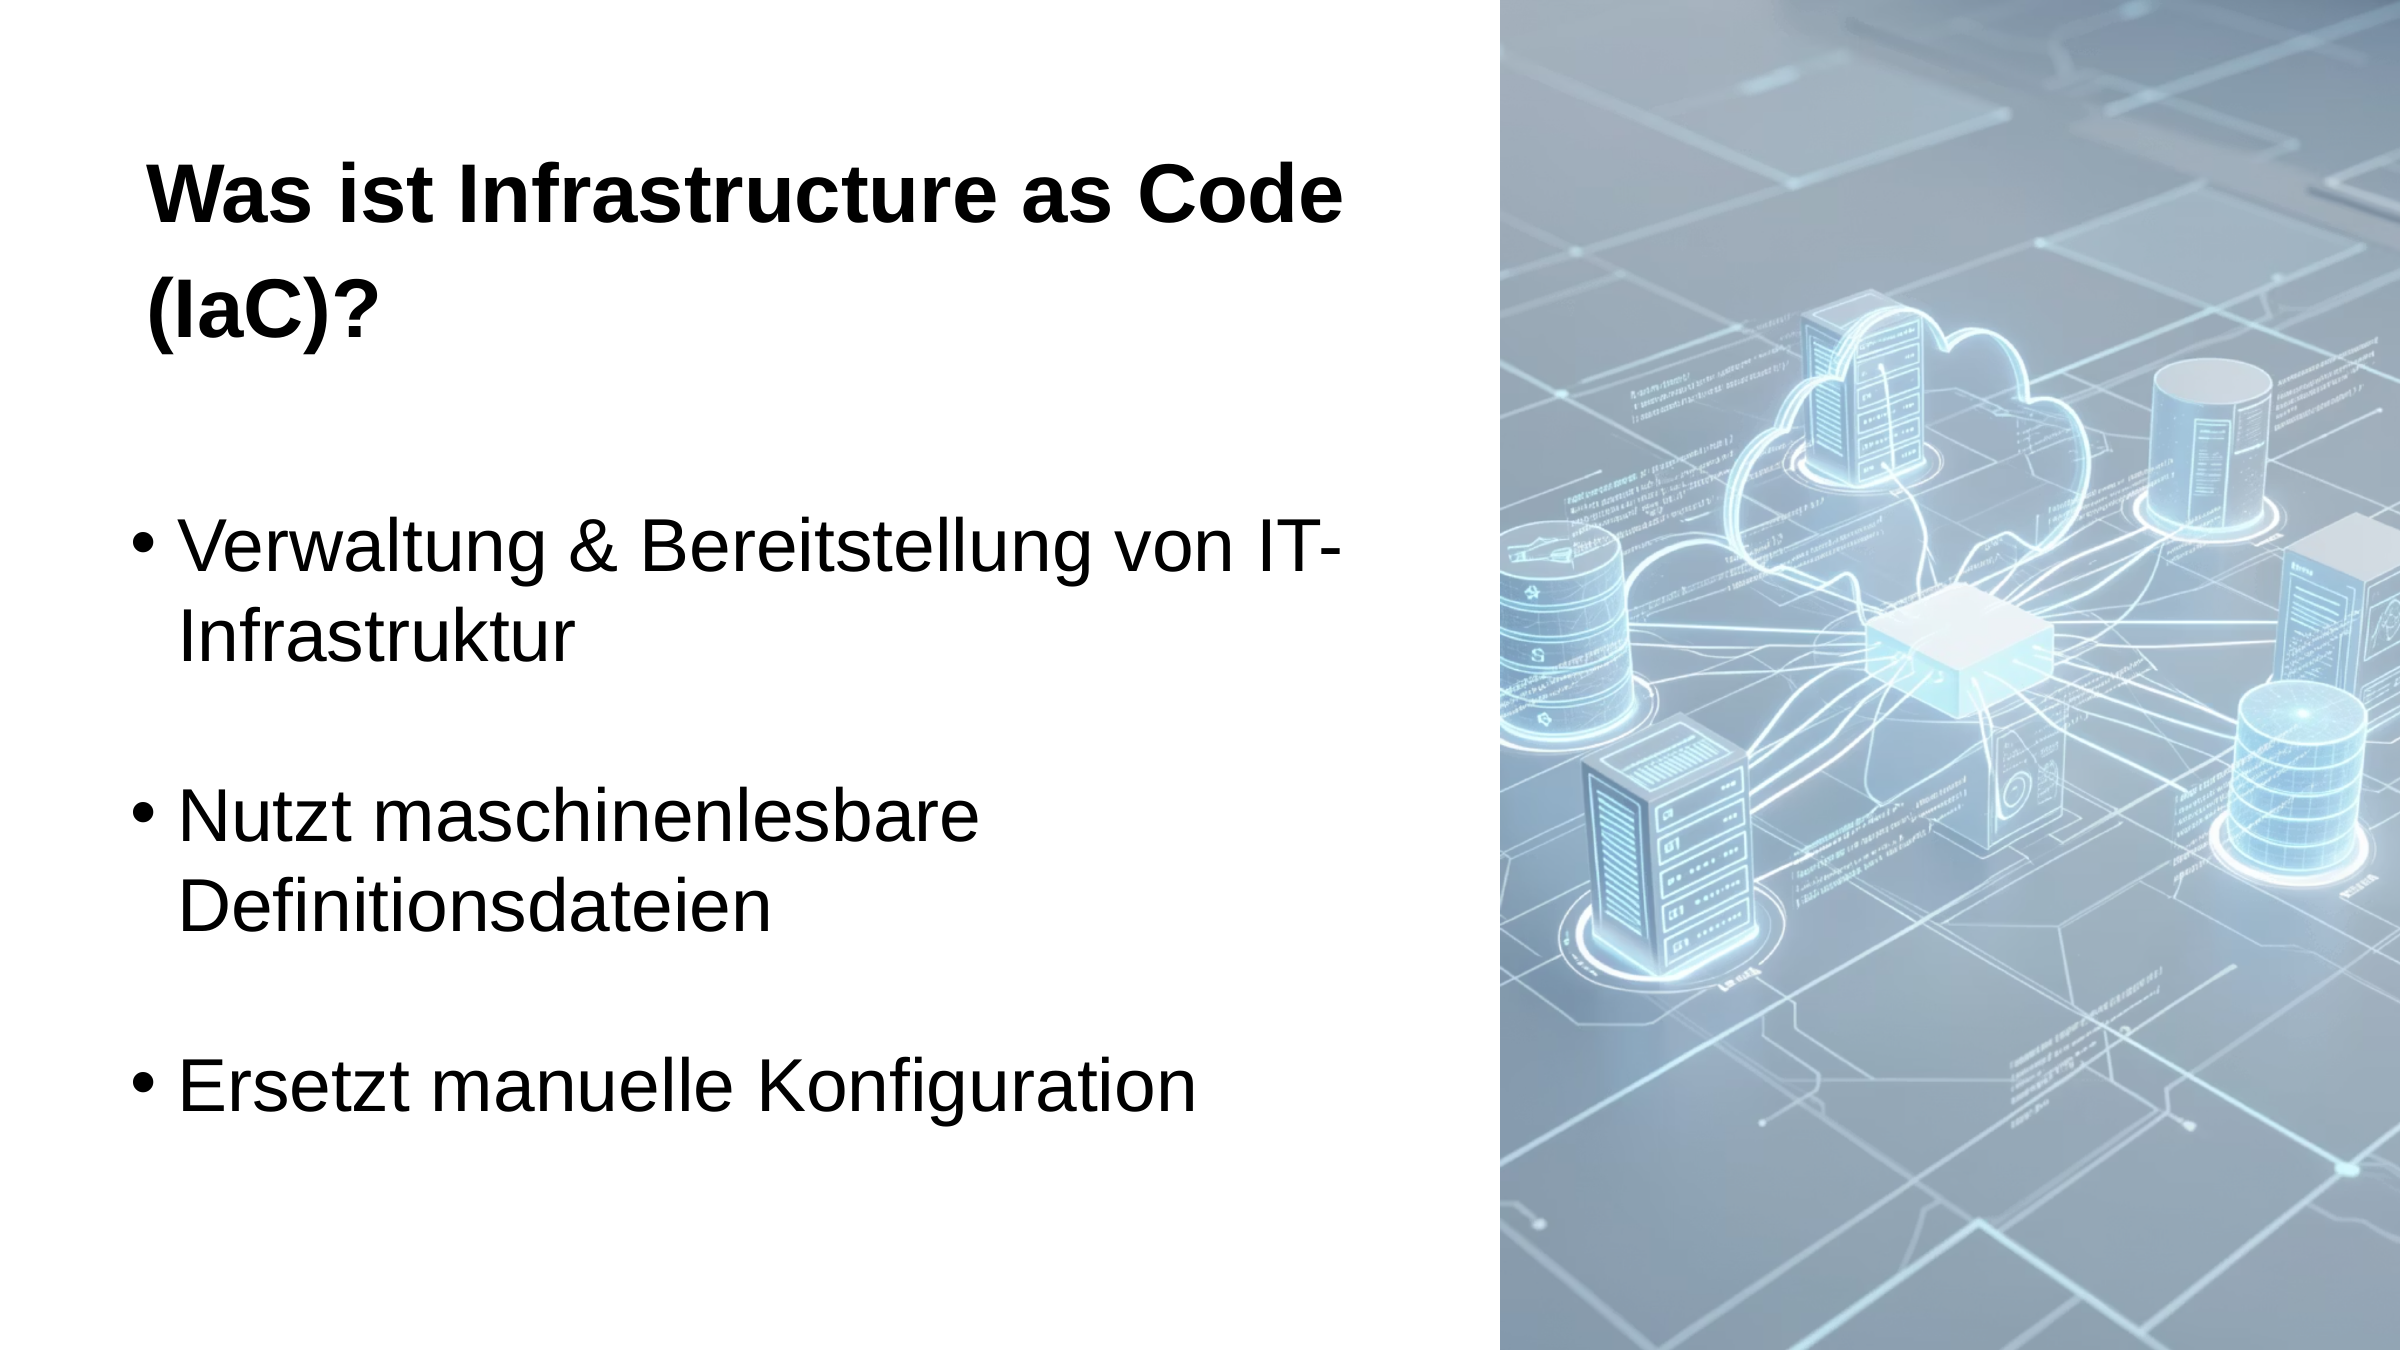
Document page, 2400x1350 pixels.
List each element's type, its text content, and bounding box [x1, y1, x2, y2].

text_box Was ist Infrastructure as Code (IaC)? [146, 123, 1386, 356]
picture [1499, 0, 2400, 1350]
text_box Verwaltung & Bereitstellung von IT-Infrastruktur Nutzt maschinenlesbare Definitionsdateien Ersetzt manuelle Konfiguration [130, 496, 1370, 675]
